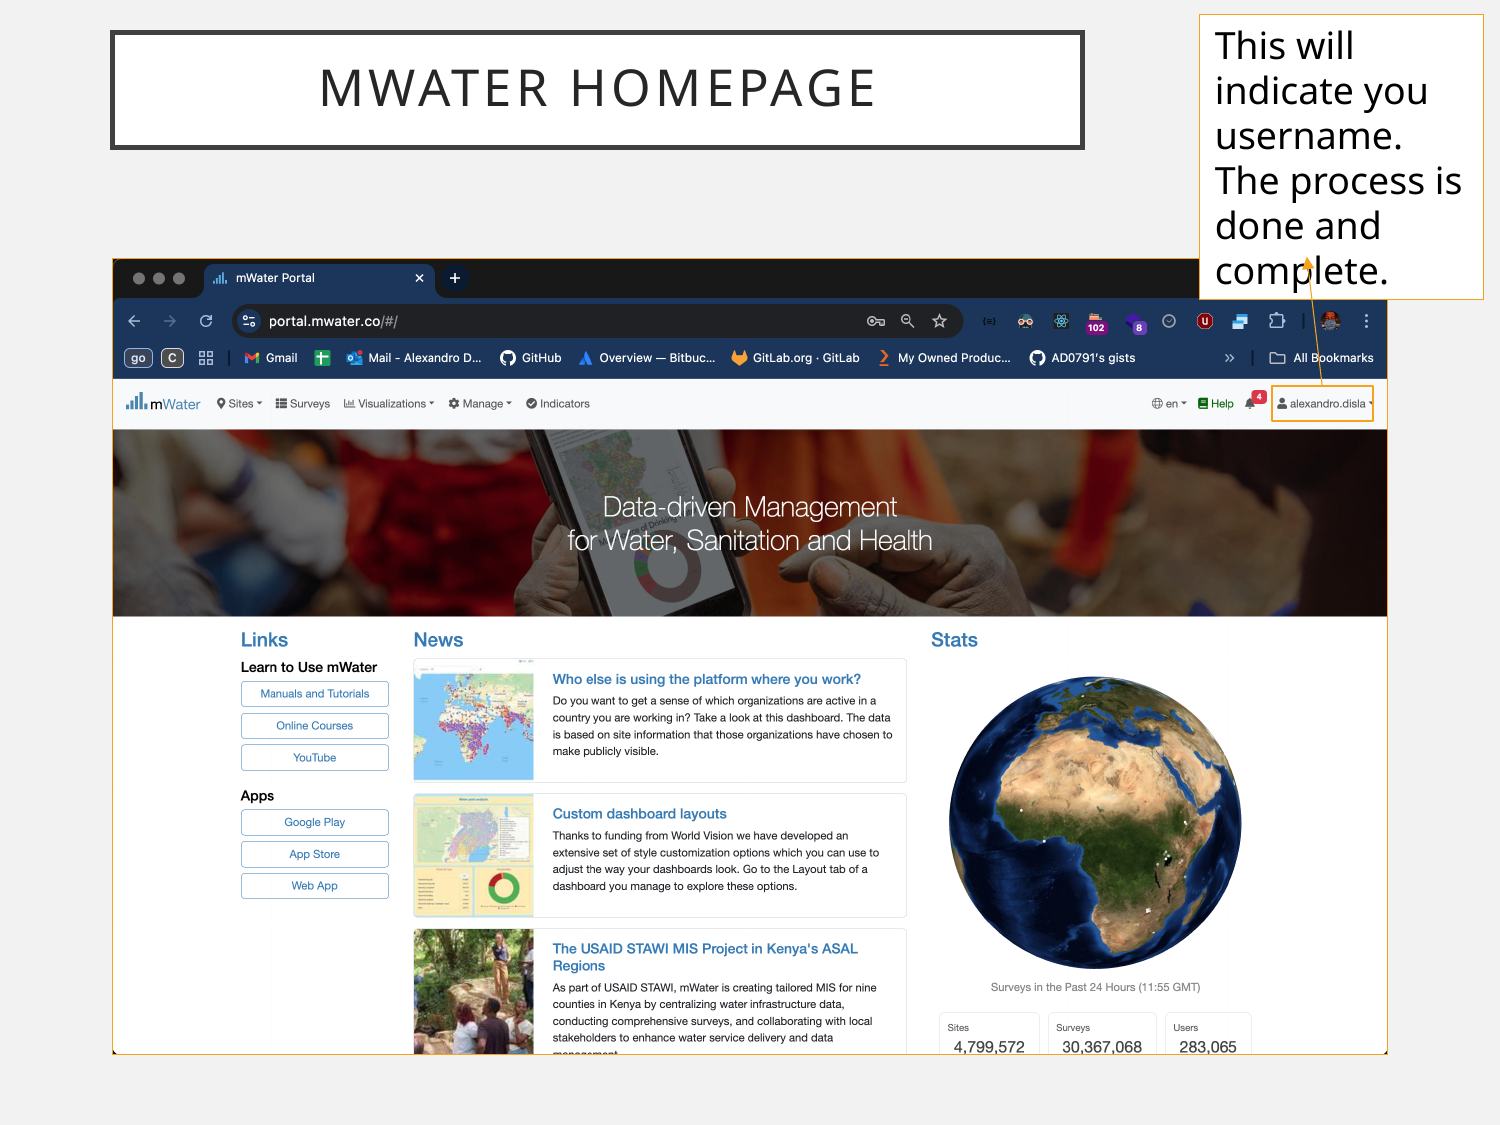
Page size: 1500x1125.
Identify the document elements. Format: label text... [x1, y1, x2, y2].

title Mwater Homepage [110, 30, 1085, 150]
text_box This will indicate you username. The process is done and complete. [1199, 14, 1484, 300]
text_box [1306, 256, 1323, 387]
picture [112, 258, 1388, 1055]
